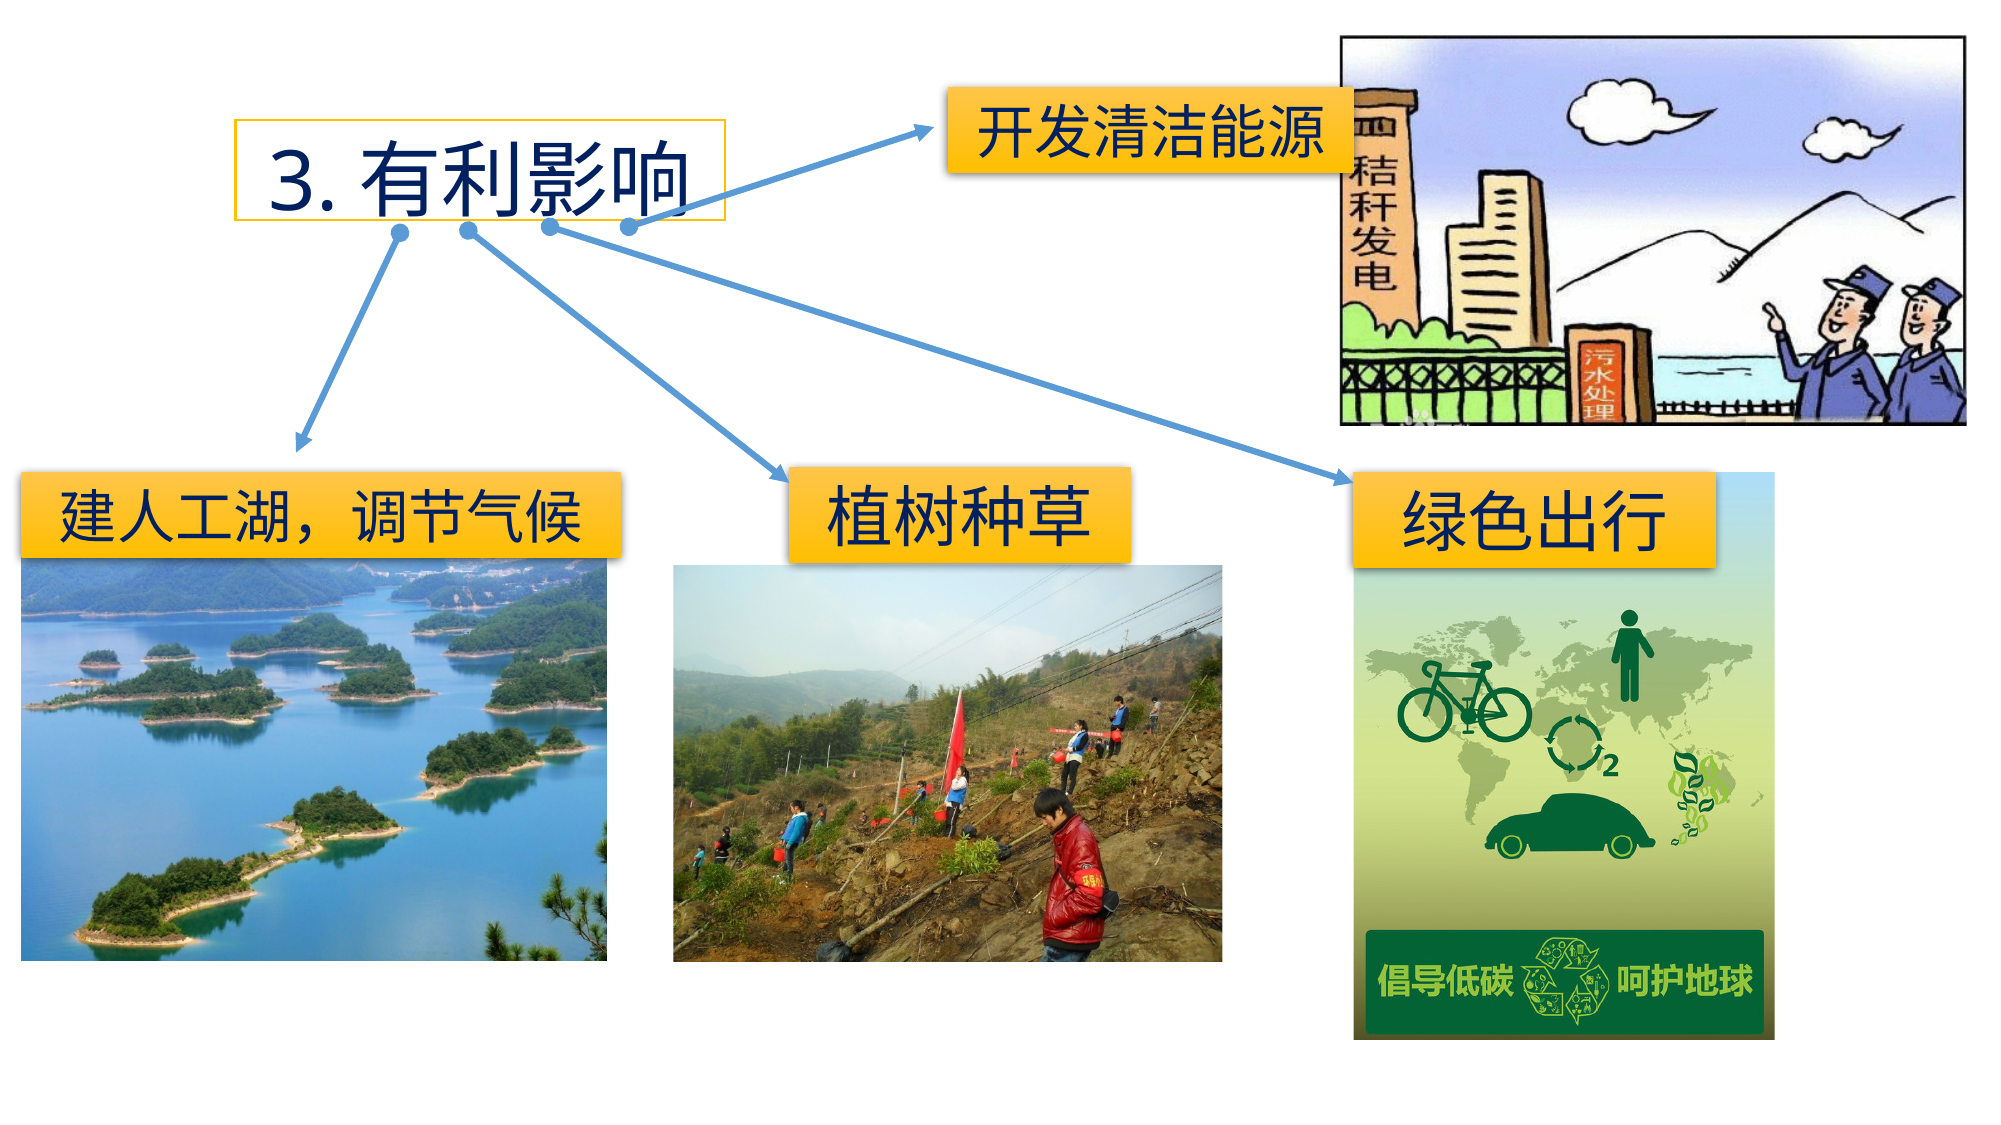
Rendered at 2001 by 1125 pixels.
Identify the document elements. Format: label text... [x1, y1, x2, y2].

text_box 植树种草 [789, 483, 1131, 563]
picture [1339, 35, 1967, 426]
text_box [549, 226, 1354, 483]
picture [21, 557, 607, 961]
picture [673, 565, 1223, 962]
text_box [628, 126, 935, 227]
text_box 3.有利影响 [234, 119, 726, 221]
text_box 建人工湖，调节气候 [21, 472, 621, 558]
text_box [468, 230, 549, 483]
text_box 开发清洁能源 [947, 87, 1339, 173]
picture [1353, 472, 1775, 1040]
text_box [295, 232, 400, 453]
